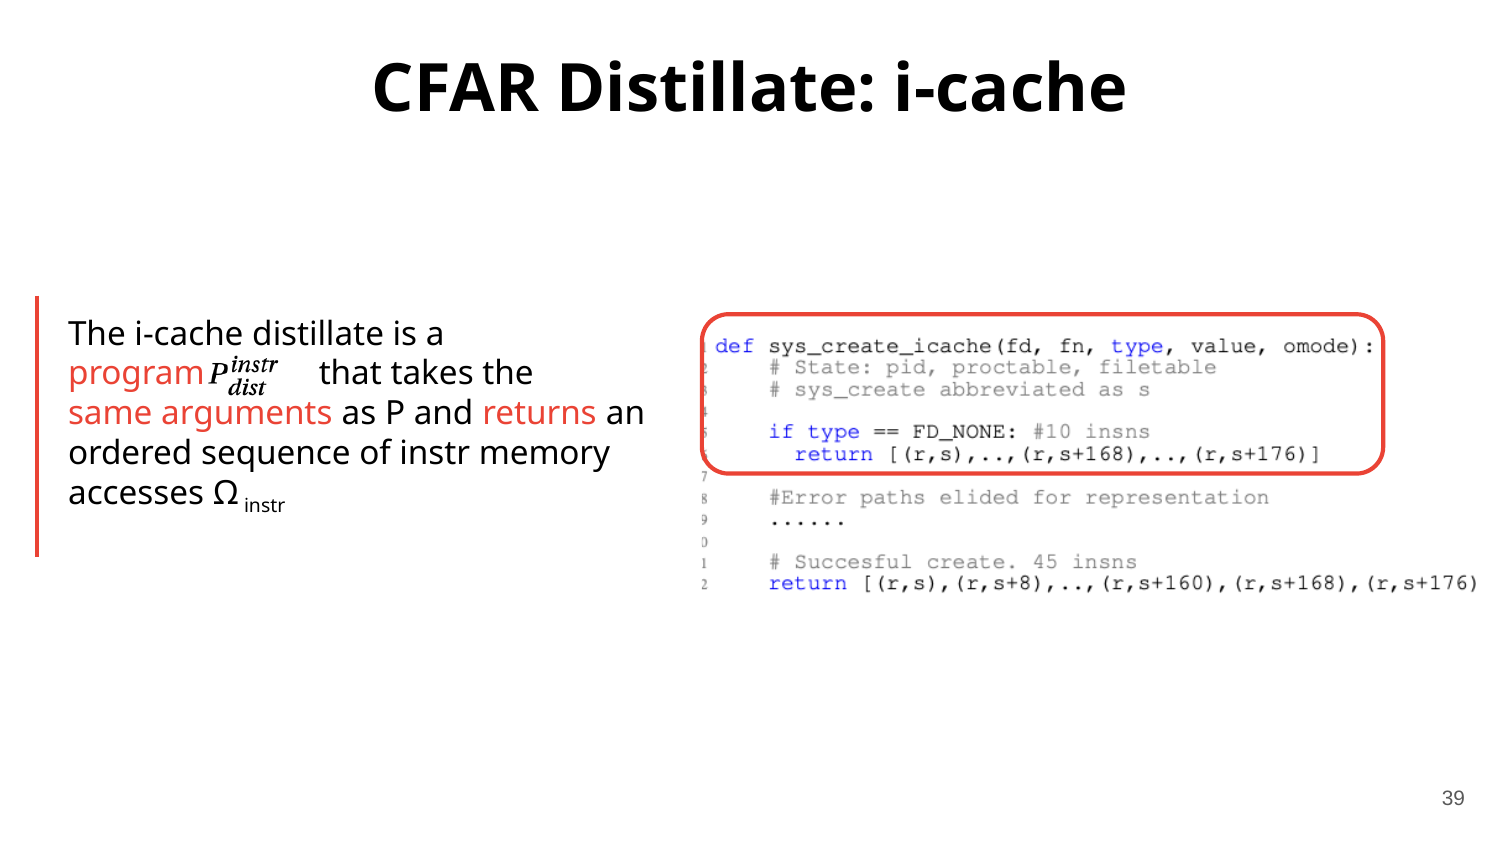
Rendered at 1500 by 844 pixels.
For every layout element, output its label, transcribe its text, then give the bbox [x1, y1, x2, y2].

picture [701, 330, 1482, 603]
slide_number 39 [1389, 764, 1480, 830]
text_box The i-cache distillate is a program that takes the same arguments as P and returns an ordered sequence of instr memory accesses Ω instr [53, 296, 702, 618]
title CFAR Distillate: i-cache [51, 30, 1449, 125]
text_box [64, 485, 696, 564]
text_box [704, 314, 1381, 329]
picture [206, 345, 285, 403]
